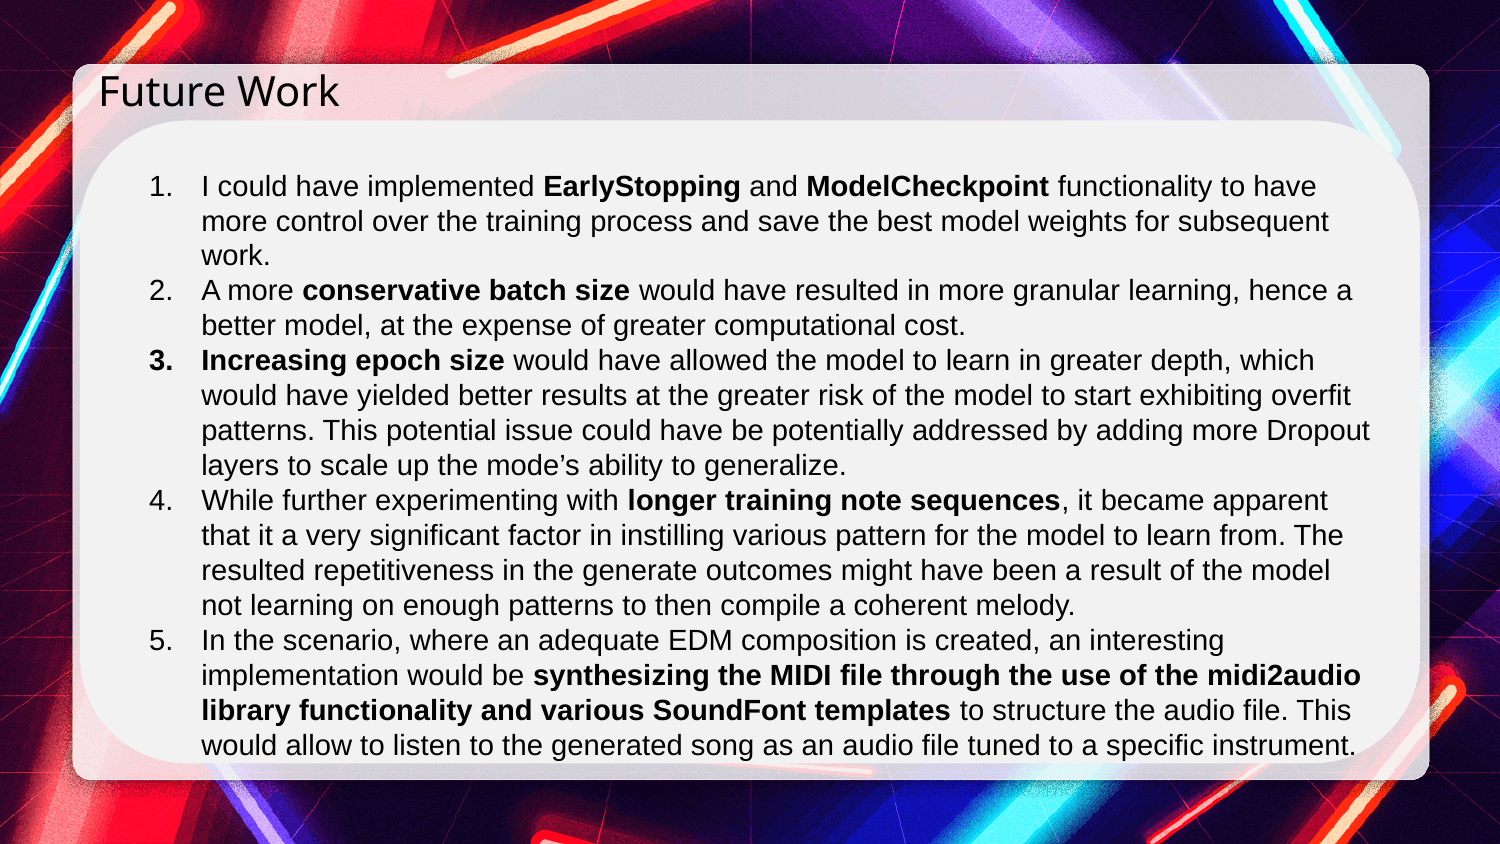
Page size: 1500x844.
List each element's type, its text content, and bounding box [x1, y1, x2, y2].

text_box Future Work [86, 58, 976, 120]
text_box I could have implemented EarlyStopping and ModelCheckpoint functionality to have more control over the training process and save the best model weights for subsequent work. A more conservative batch size would have resulted in more granular learning, hence a better model, at the expense of greater computational cost. Increasing epoch size would have allowed the model to learn in greater depth, which would have yielded better results at the greater risk of the model to start exhibiting overfit patterns. This potential issue could have be potentially addressed by adding more Dropout layers to scale up the mode’s ability to generalize. While further experimenting with longer training note sequences, it became apparent that it a very significant factor in instilling various pattern for the model to learn from. The resulted repetitiveness in the generate outcomes might have been a result of the model not learning on enough patterns to then compile a coherent melody. In the scenario, where an adequate EDM composition is created, an interesting implementation would be synthesizing the MIDI file through the use of the midi2audio library functionality and various SoundFont templates to structure the audio file. This would allow to listen to the generated song as an audio file tuned to a specific instrument. [79, 120, 1420, 764]
picture [0, 0, 1500, 844]
